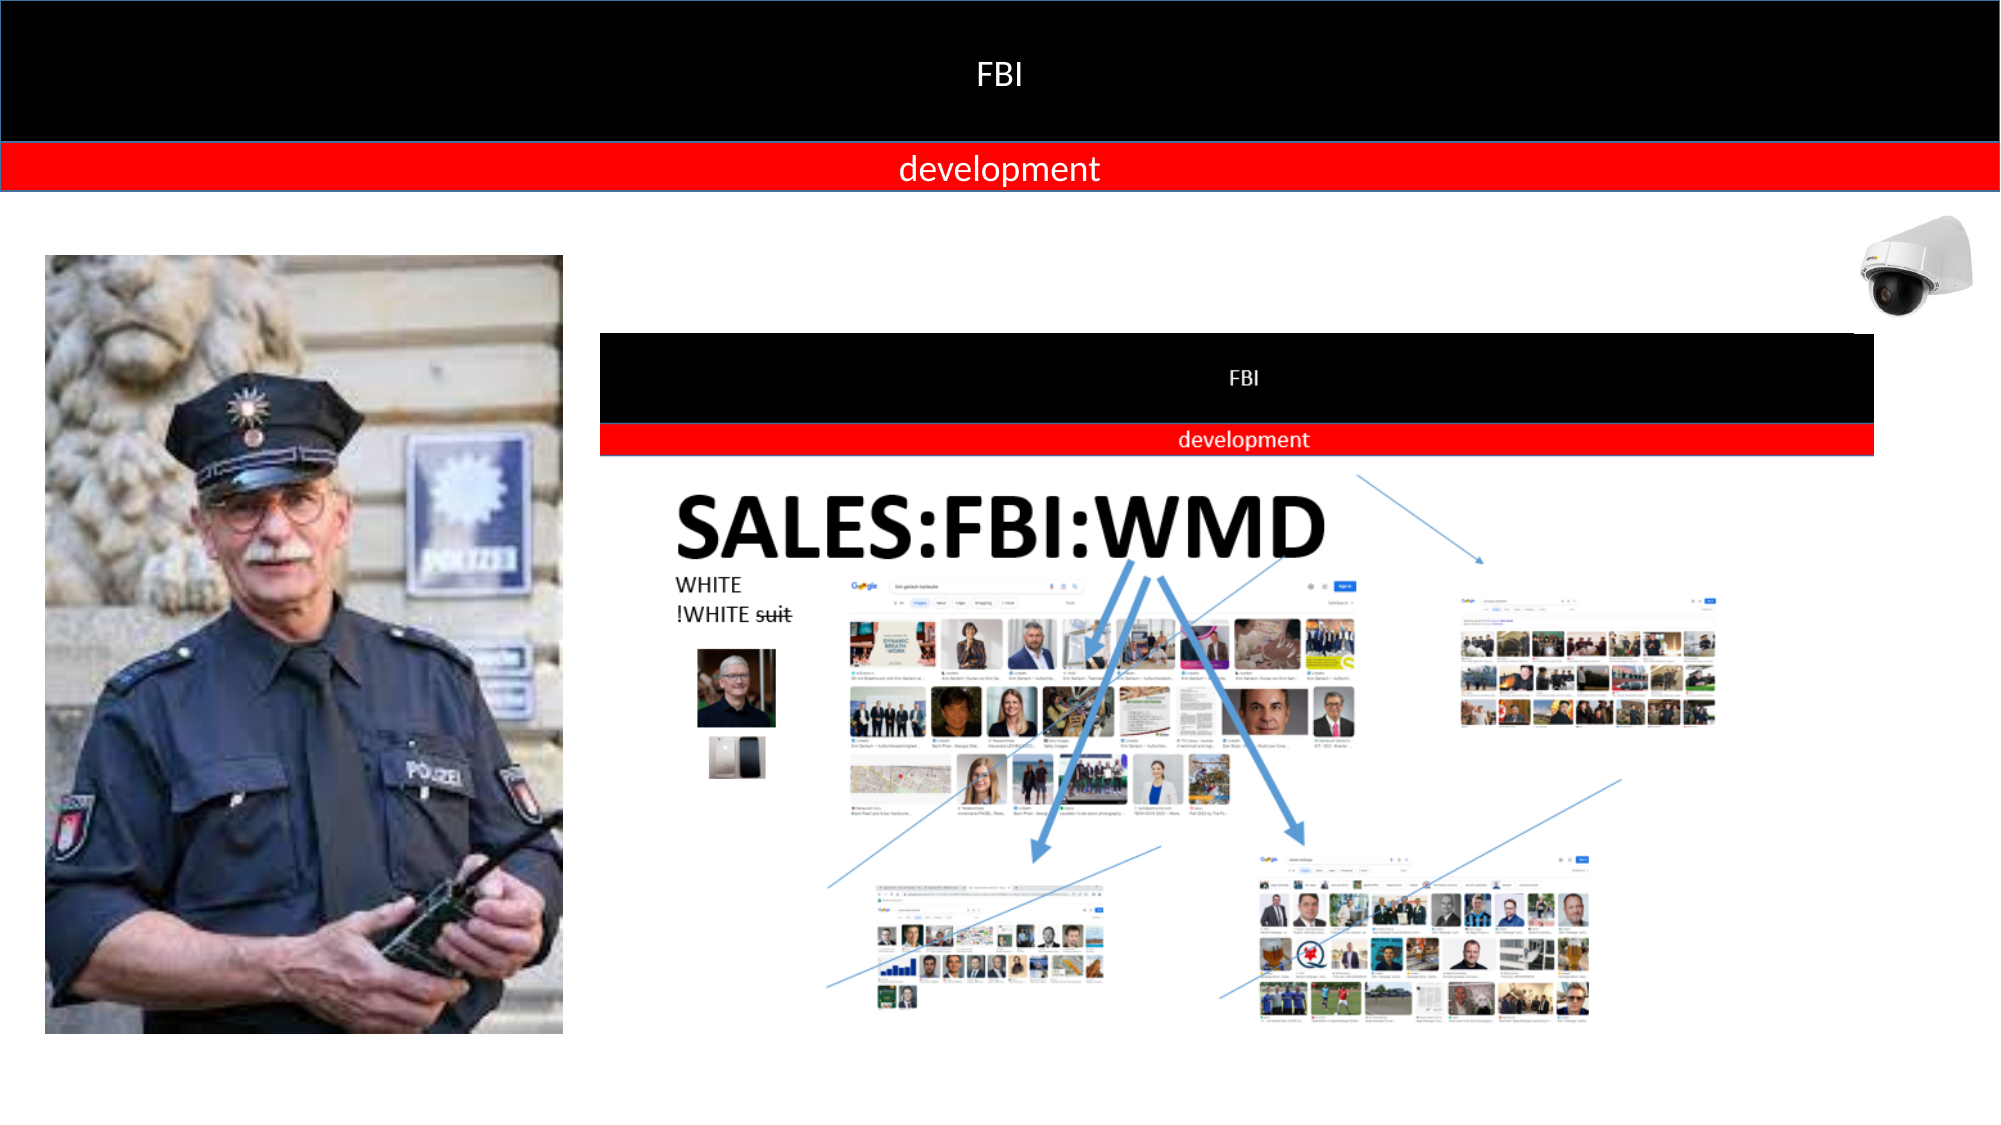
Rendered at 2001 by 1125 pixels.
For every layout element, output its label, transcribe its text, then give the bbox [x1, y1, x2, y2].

text_box FBI [0, 0, 2000, 141]
picture [45, 255, 563, 1034]
picture [599, 208, 1981, 1046]
text_box development [0, 141, 2000, 192]
